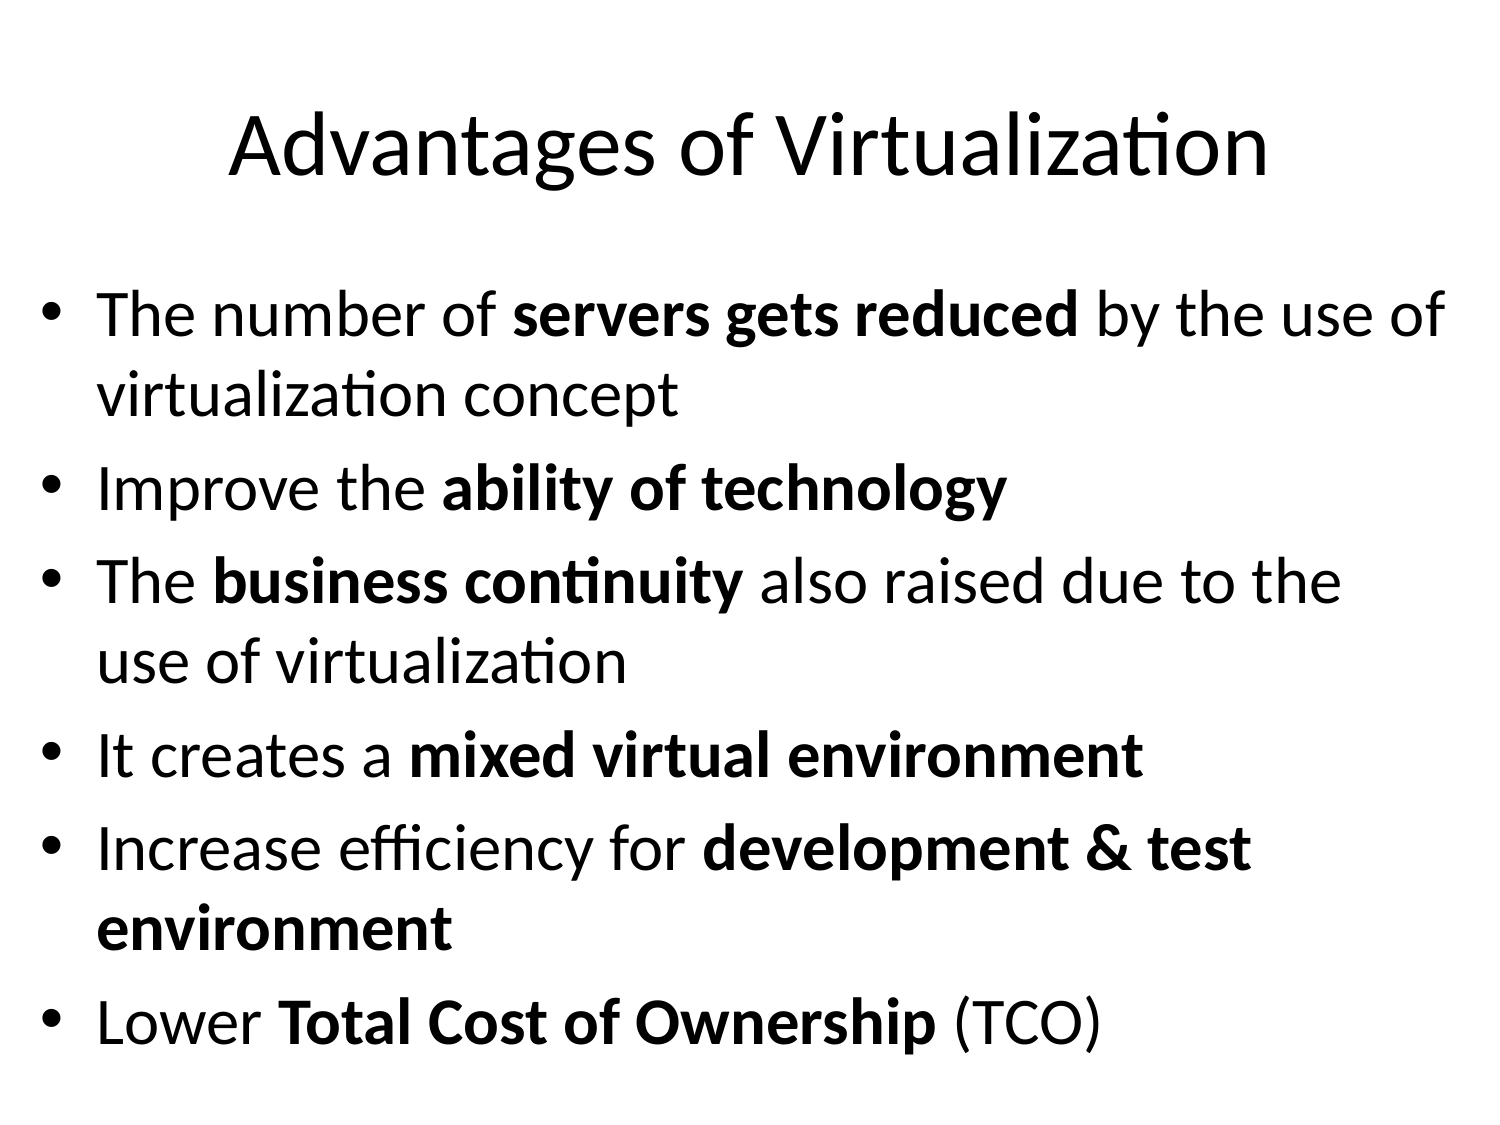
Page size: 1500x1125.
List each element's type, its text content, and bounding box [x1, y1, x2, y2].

list The number of servers gets reduced by the use of virtualization concept Improve the ability of technology The business continuity also raised due to the use of virtualization It creates a mixed virtual environment Increase efficiency for development & test environment Lower Total Cost of Ownership (TCO) [24, 262, 1463, 1088]
title Advantages of Virtualization [75, 45, 1425, 233]
